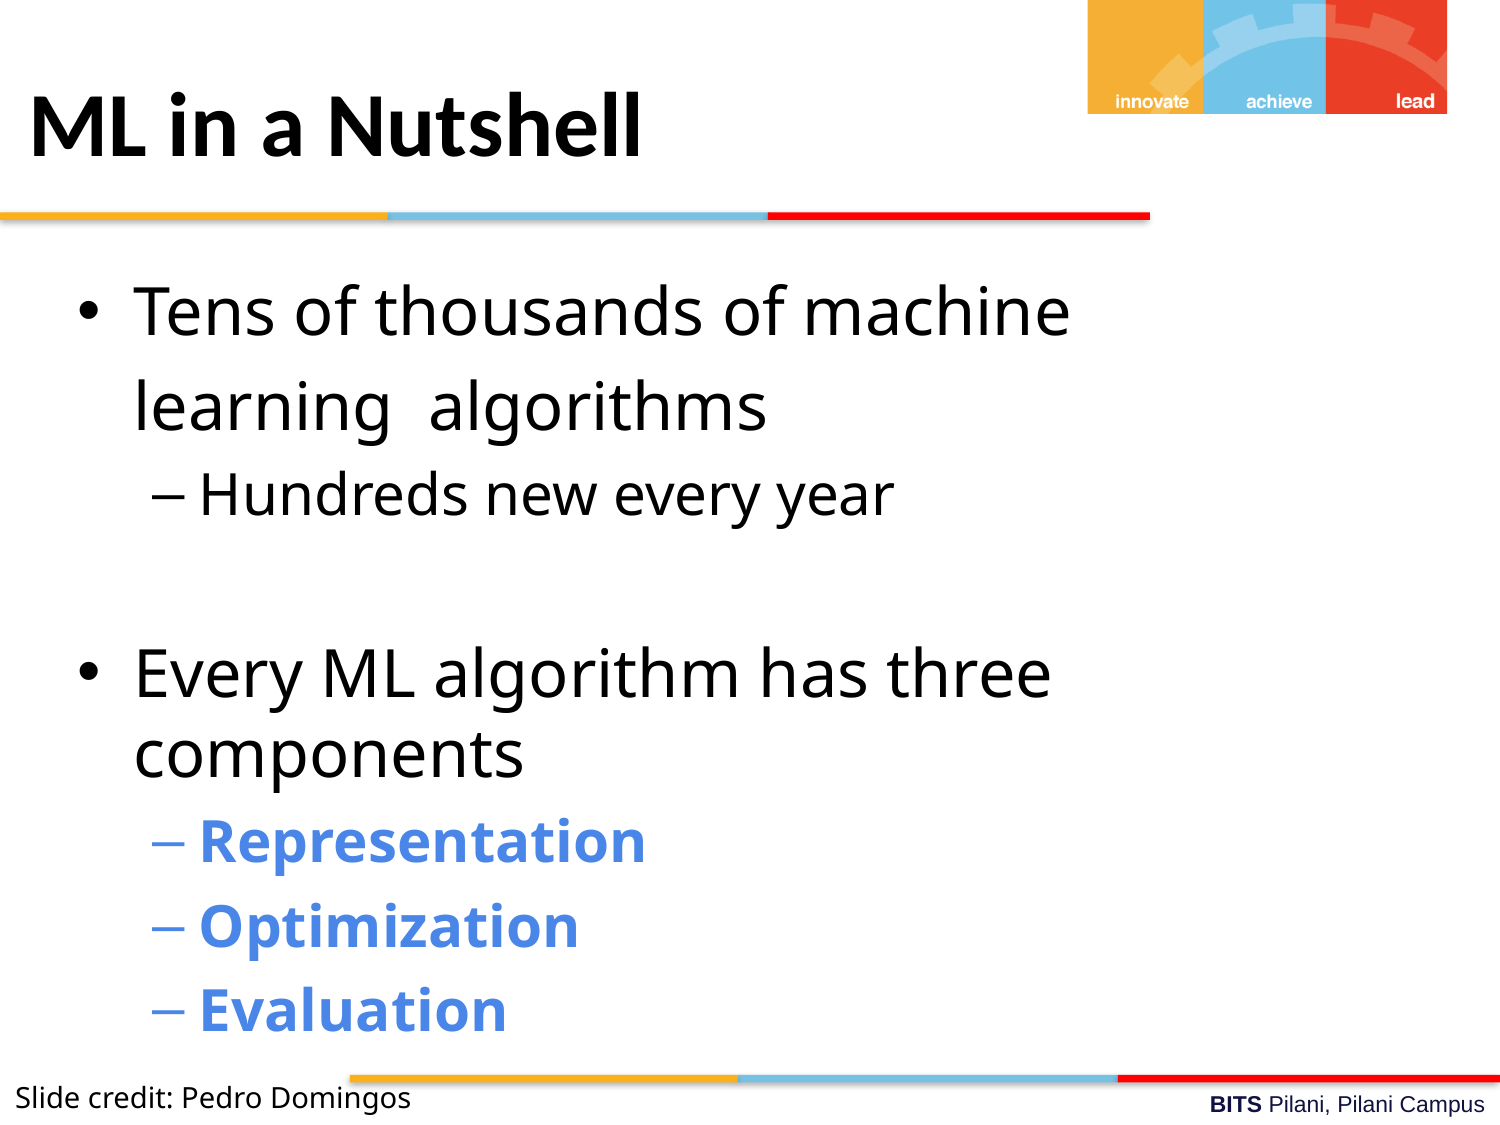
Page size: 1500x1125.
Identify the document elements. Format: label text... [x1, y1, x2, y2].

title ML in a Nutshell [13, 18, 731, 221]
text_box Slide credit: Pedro Domingos [12, 1077, 477, 1117]
text_box Tens of thousands of machine learning algorithms Hundreds new every year Every ML algorithm has three components Representation Optimization Evaluation [75, 248, 1422, 997]
picture [1087, 0, 1448, 114]
